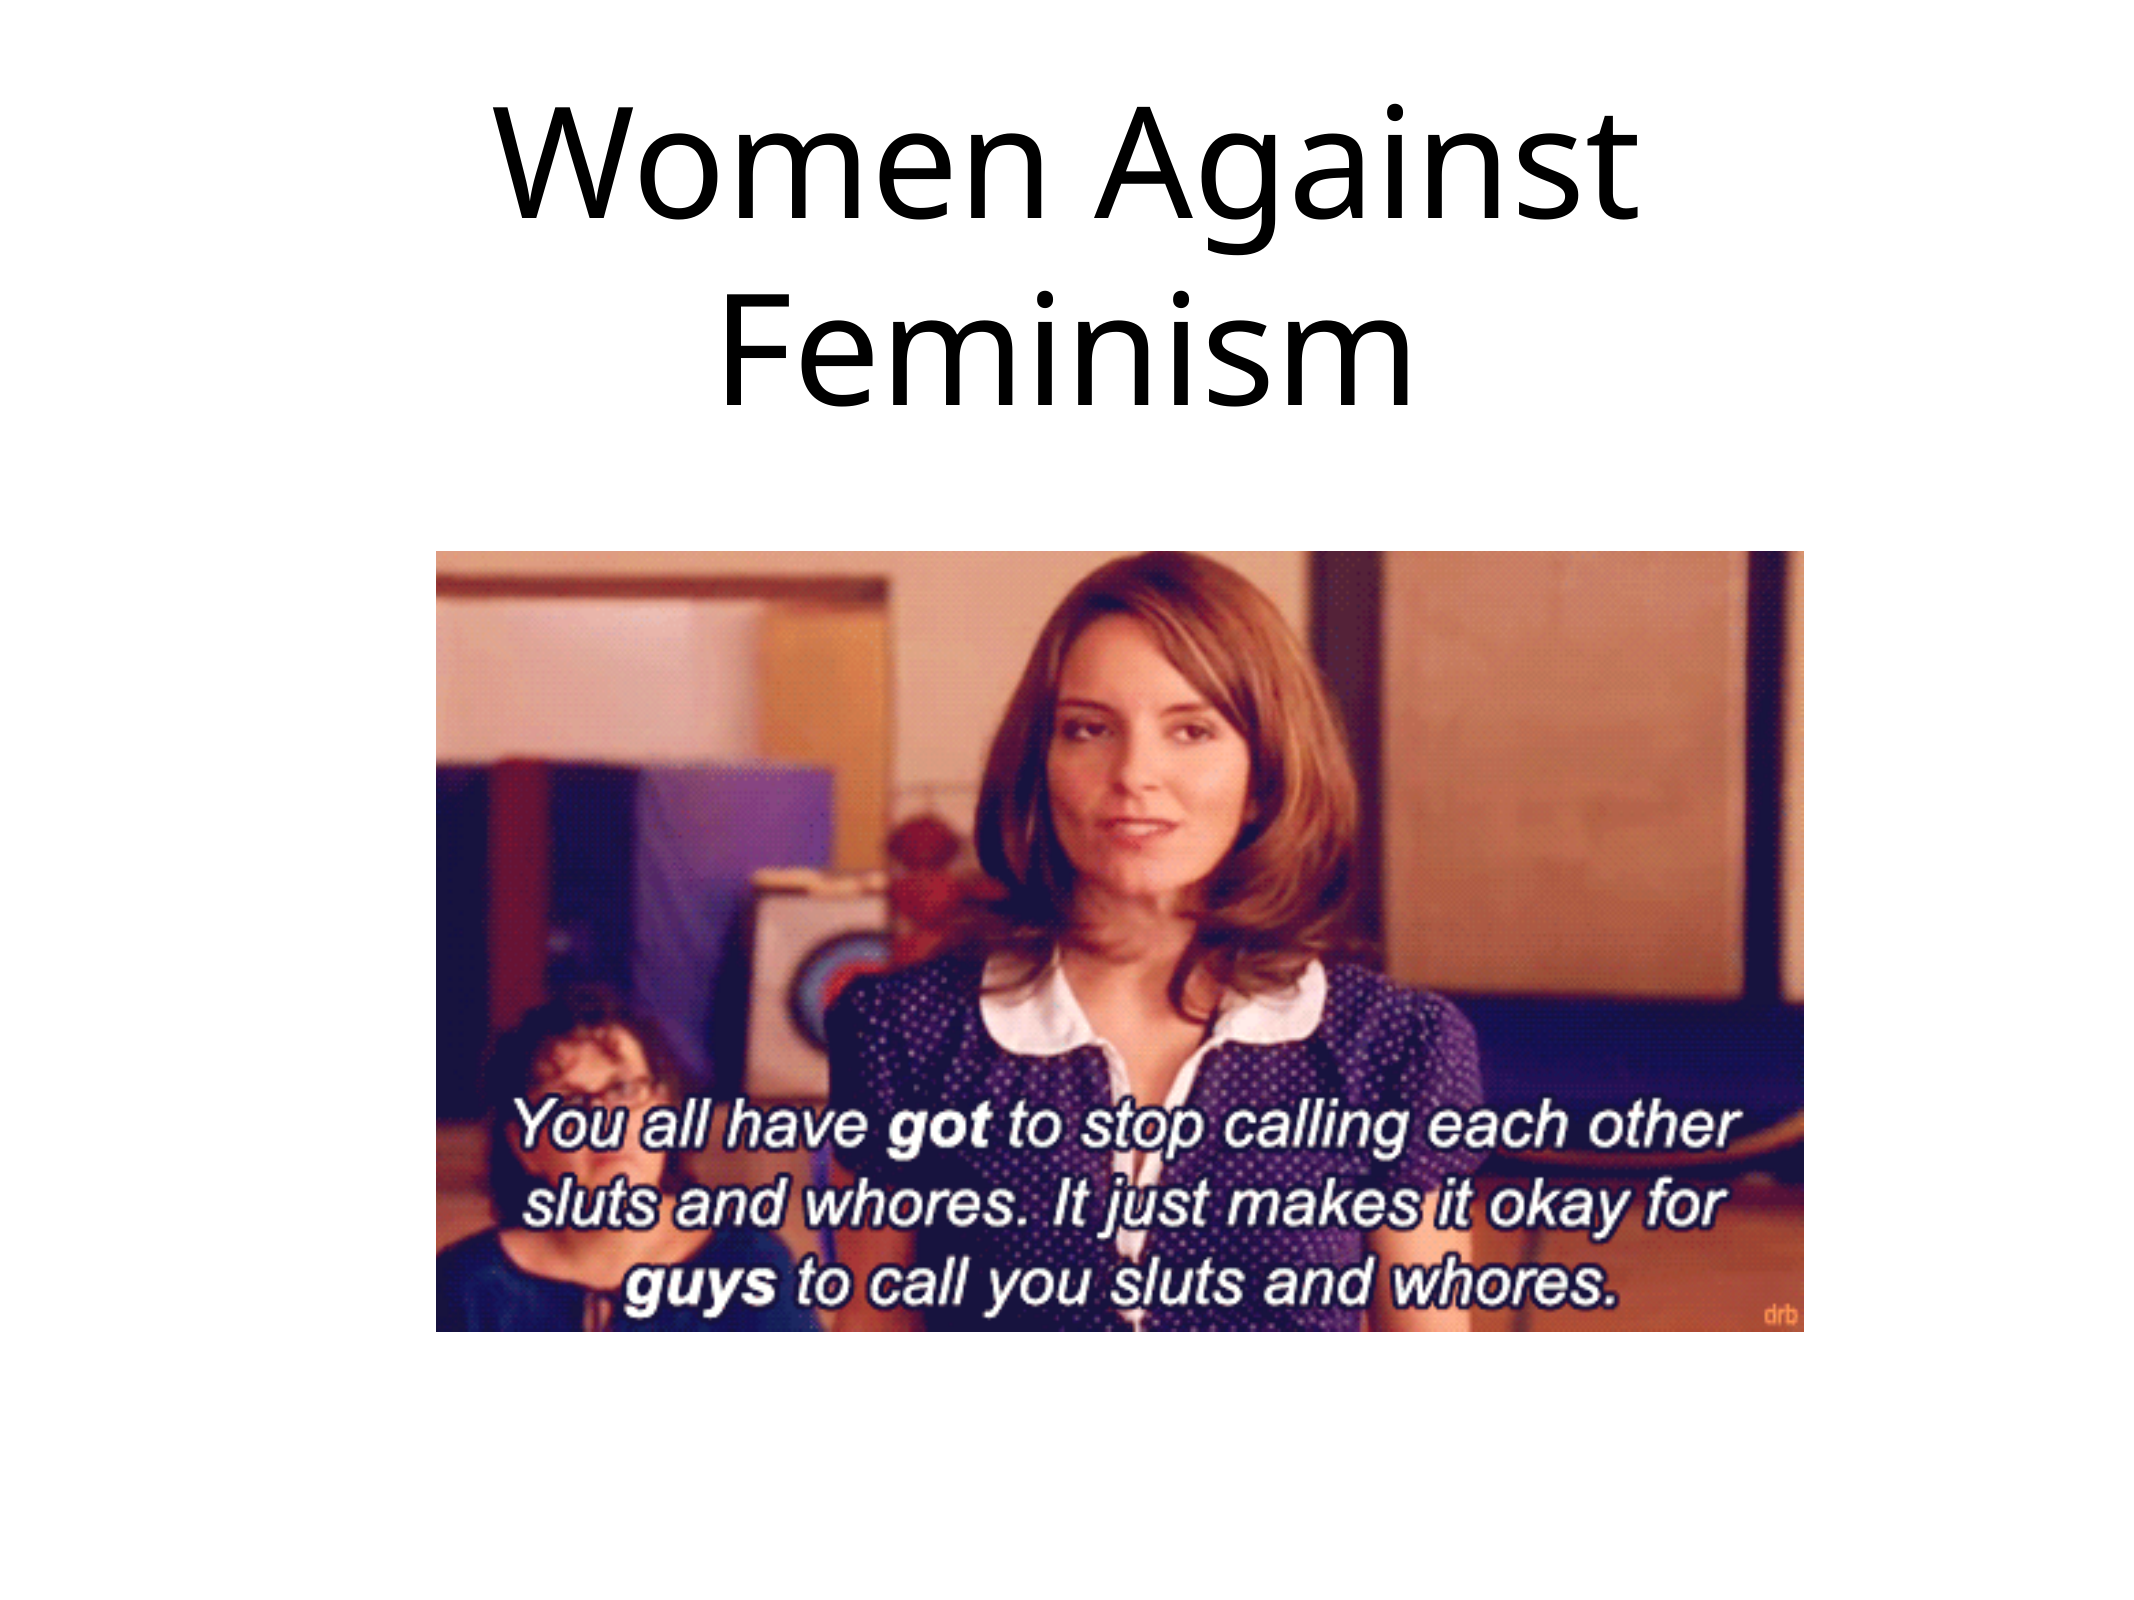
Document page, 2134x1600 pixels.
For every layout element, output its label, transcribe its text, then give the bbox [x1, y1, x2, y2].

title Women Against Feminism [155, 72, 1978, 428]
picture [436, 551, 1804, 1332]
